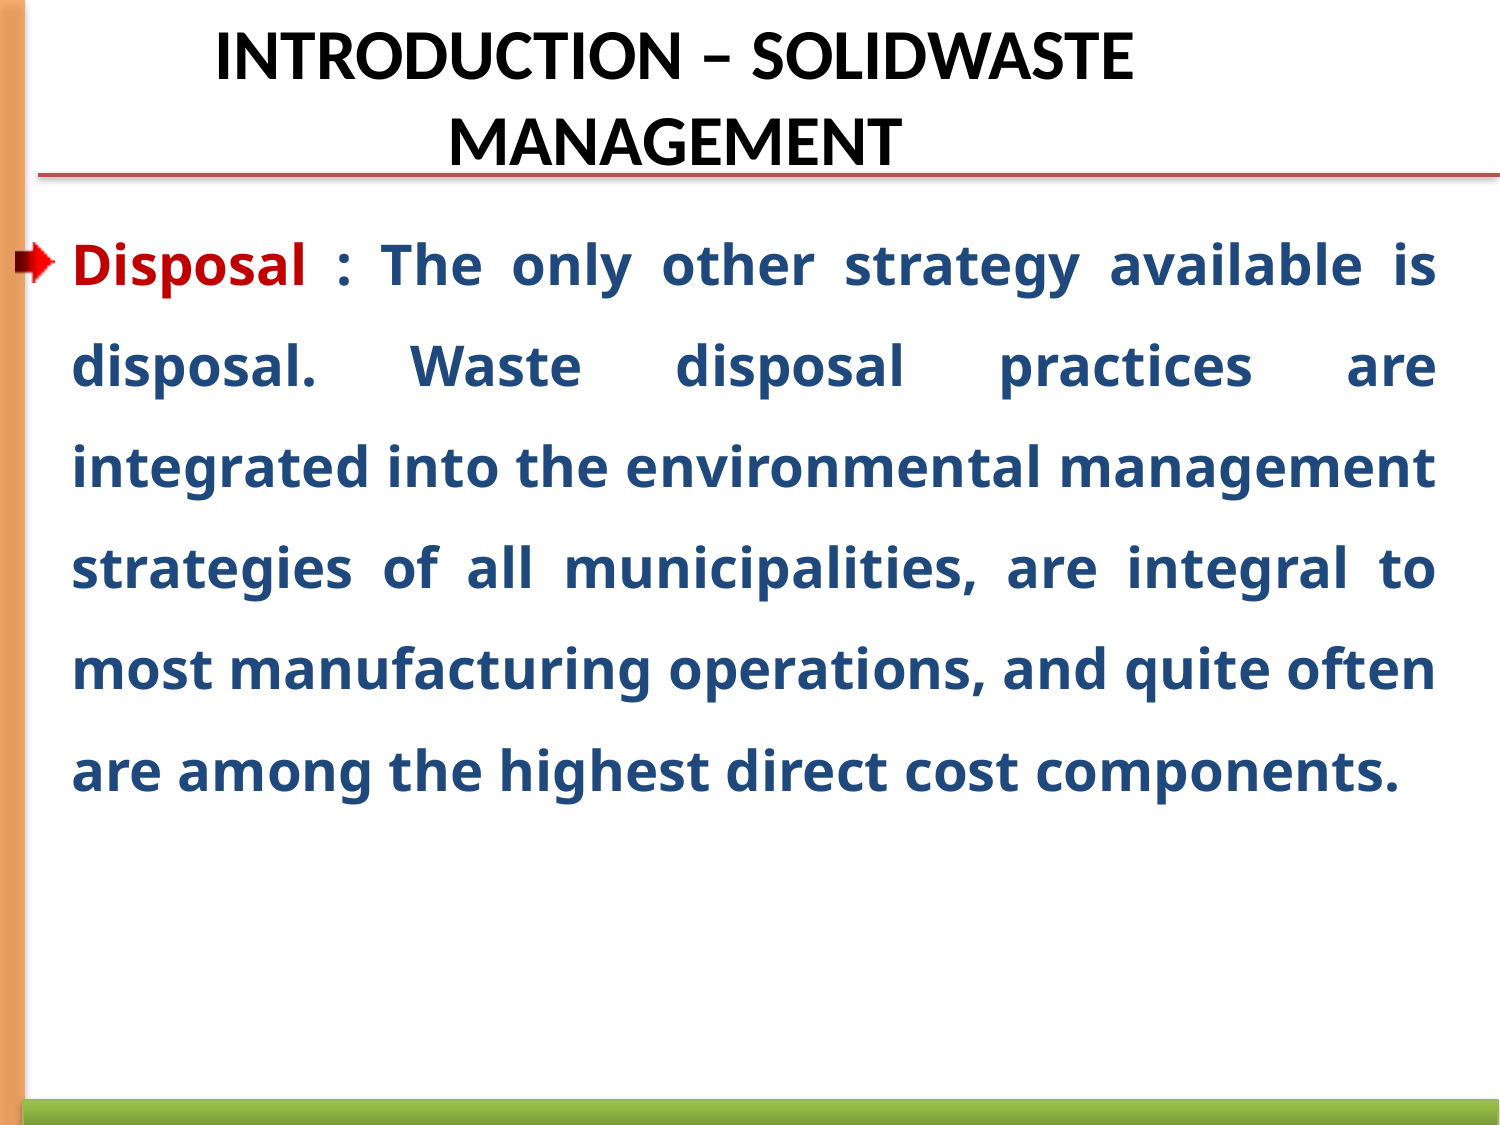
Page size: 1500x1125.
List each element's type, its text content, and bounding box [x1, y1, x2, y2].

picture [15, 242, 55, 283]
list Disposal : The only other strategy available is disposal. Waste disposal practices are integrated into the environmental management strategies of all municipalities, are integral to most manufacturing operations, and quite often are among the highest direct cost components. [0, 187, 1454, 1055]
title INTRODUCTION – SOLIDWASTE MANAGEMENT [0, 0, 1350, 187]
